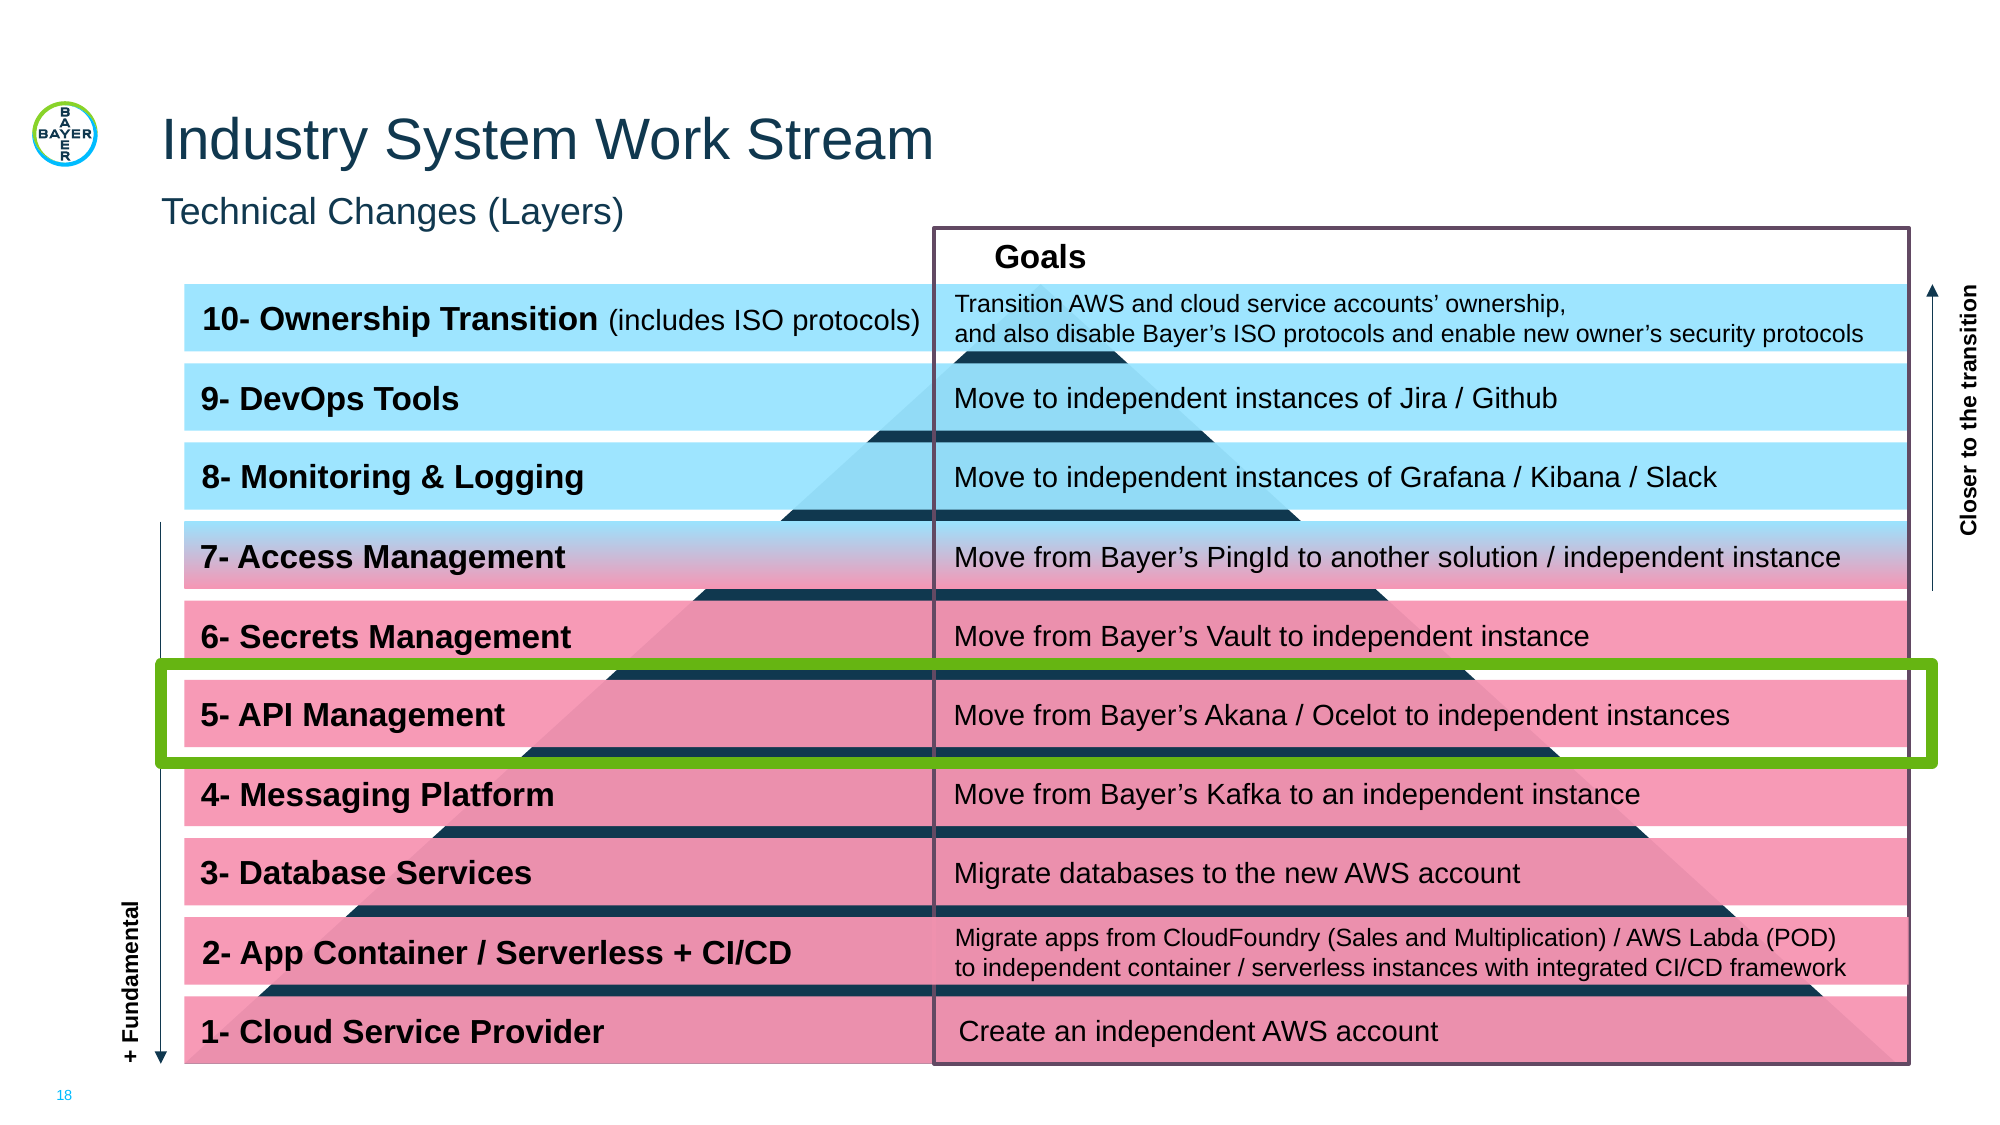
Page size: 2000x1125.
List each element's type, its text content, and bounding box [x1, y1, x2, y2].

text_box Migrate databases to the new AWS account [953, 854, 1522, 890]
text_box Move to independent instances of Grafana / Kibana / Slack [954, 458, 1719, 494]
text_box [779, 512, 932, 519]
text_box Closer to the transition [1953, 284, 1981, 537]
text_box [184, 916, 1909, 985]
text_box [182, 282, 932, 354]
text_box [182, 440, 932, 512]
text_box Move from Bayer’s PingId to another solution / independent instance [954, 537, 1844, 573]
text_box [182, 994, 932, 1066]
text_box [431, 828, 932, 836]
slide_number 18 [32, 1085, 97, 1104]
title Industry System Work Stream [161, 29, 1933, 172]
text_box [182, 599, 932, 662]
text_box 3- Database Services [200, 851, 534, 892]
subtitle Technical Changes (Layers) [161, 186, 1933, 229]
text_box 6- Secrets Management [200, 614, 573, 655]
text_box [182, 361, 932, 433]
text_box [182, 836, 932, 907]
text_box [691, 591, 932, 599]
text_box [932, 226, 1911, 662]
text_box [866, 433, 932, 440]
text_box [932, 765, 1911, 915]
text_box Create an independent AWS account [958, 1012, 1440, 1048]
text_box 10- Ownership Transition (includes ISO protocols) [202, 296, 922, 337]
text_box [932, 996, 1911, 1066]
text_box 8- Monitoring & Logging [201, 455, 586, 496]
text_box Goals [994, 235, 1087, 276]
text_box Move from Bayer’s Kafka to an independent instance [953, 775, 1643, 811]
text_box [182, 519, 932, 591]
text_box Move from Bayer’s Vault to independent instance [953, 616, 1592, 652]
text_box 9- DevOps Tools [200, 376, 461, 417]
text_box Move to independent instances of Jira / Github [953, 379, 1560, 415]
text_box 1- Cloud Service Provider [200, 1010, 606, 1051]
text_box + Fundamental [115, 900, 143, 1064]
text_box [345, 907, 932, 914]
text_box [165, 662, 1934, 765]
text_box Transition AWS and cloud service accounts’ ownership, and also disable Bayer’s ISO protocols and enable new owner’s security protocols [954, 287, 1867, 348]
text_box [182, 765, 932, 828]
text_box 4- Messaging Platform [200, 772, 556, 813]
picture [64, 105, 82, 112]
text_box 7- Access Management [199, 534, 567, 575]
